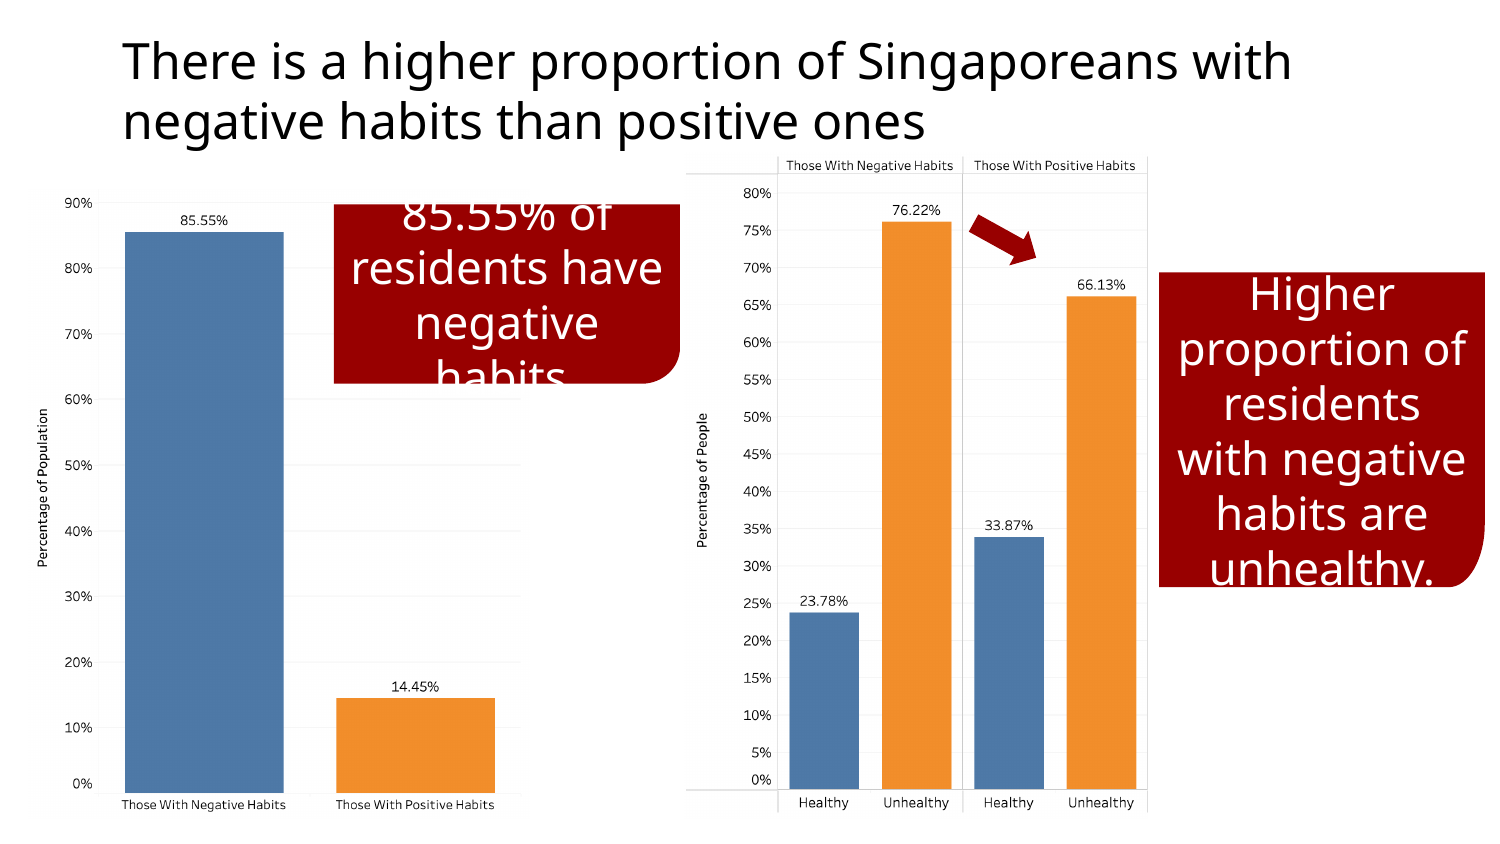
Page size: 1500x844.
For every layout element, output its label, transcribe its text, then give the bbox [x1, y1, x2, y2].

picture [684, 152, 1148, 819]
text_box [27, 189, 679, 819]
title There is a higher proportion of Singaporeans with negative habits than positive ones [107, 45, 1370, 133]
text_box Higher proportion of residents with negative habits are unhealthy. [1159, 272, 1485, 588]
